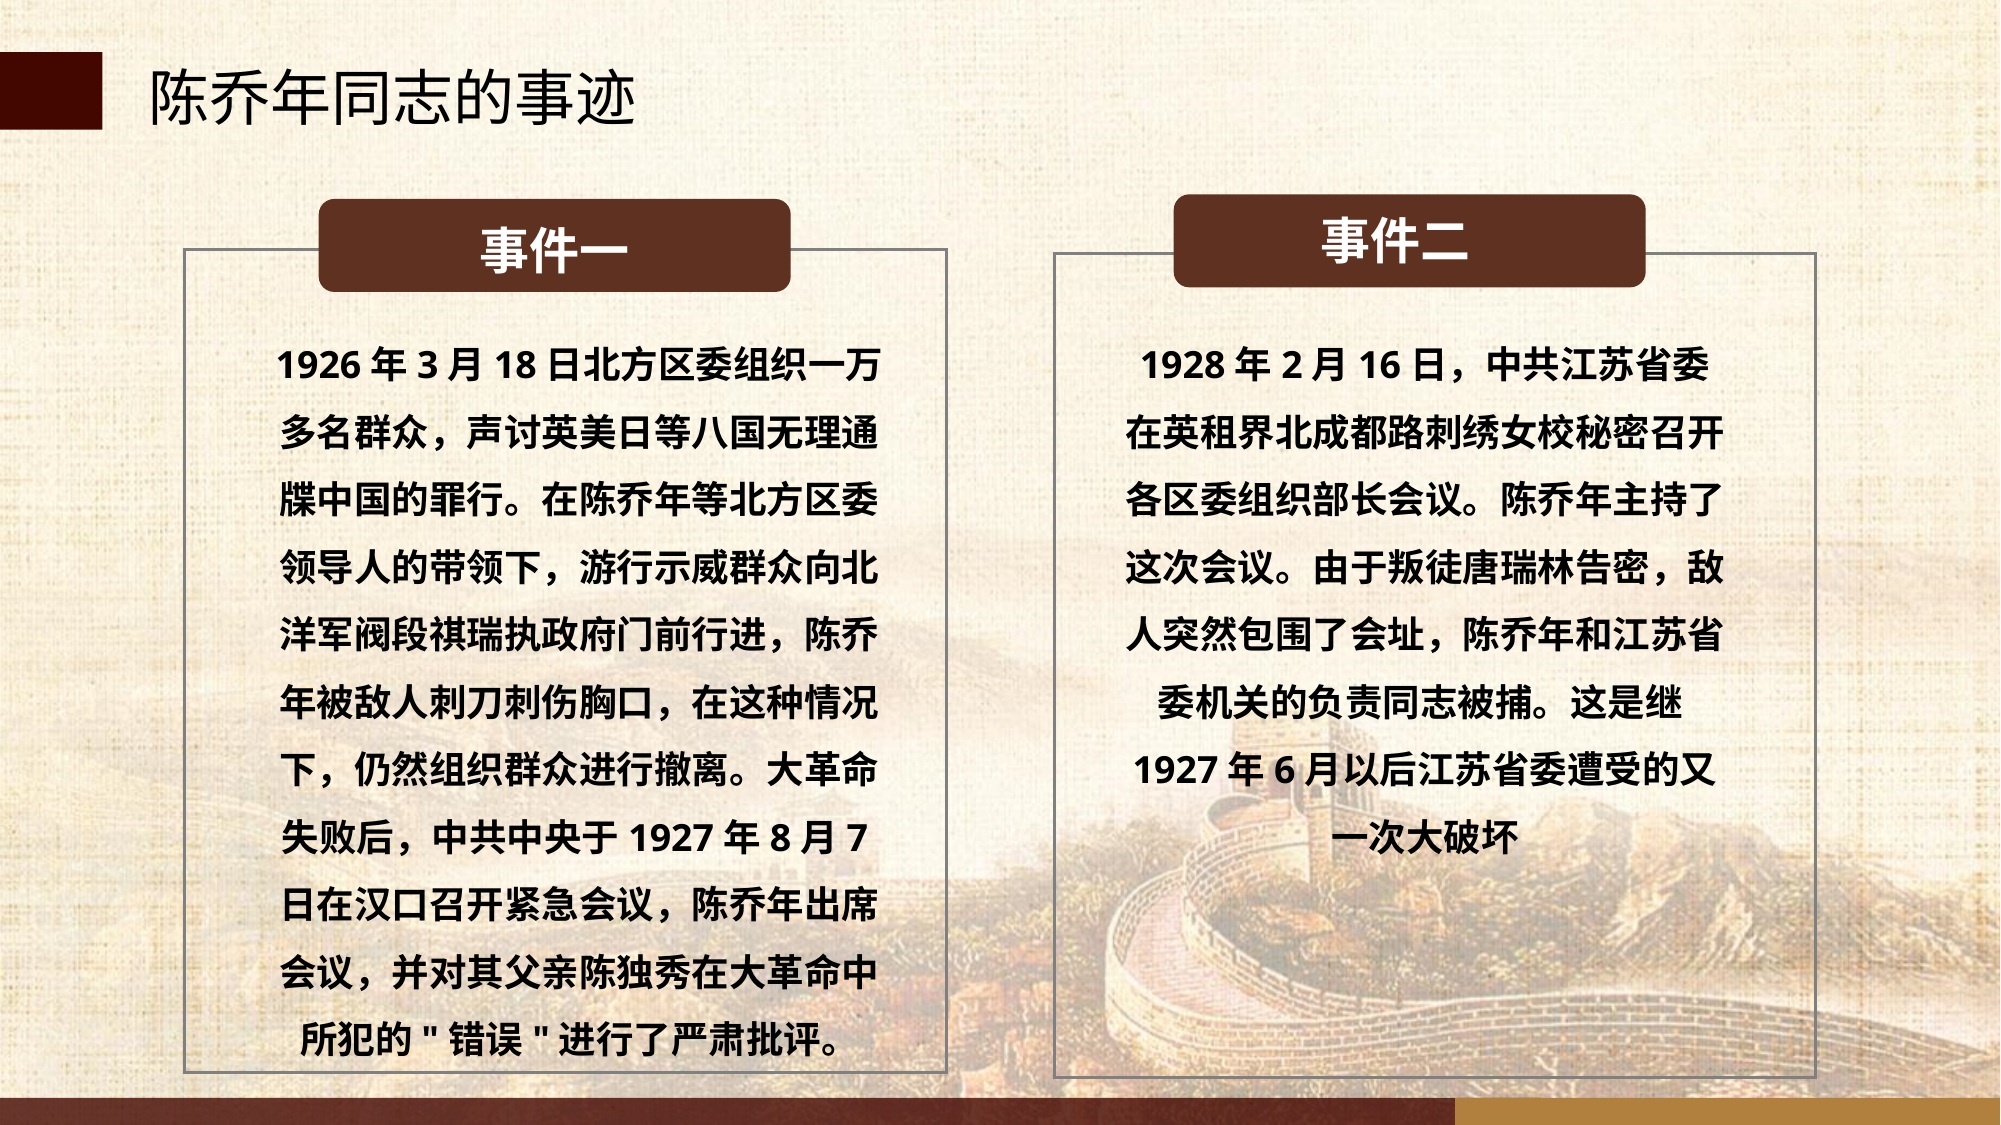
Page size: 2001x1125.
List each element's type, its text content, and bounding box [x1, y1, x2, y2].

text_box 事件一 [329, 211, 780, 287]
text_box [0, 1097, 1454, 1125]
text_box [1173, 193, 1647, 289]
text_box [317, 197, 792, 294]
picture [0, 0, 2001, 1125]
text_box [0, 51, 103, 131]
text_box 事件二 [1173, 202, 1617, 278]
text_box [1454, 1097, 2000, 1125]
text_box 1926年3月18日北方区委组织一万多名群众，声讨英美日等八国无理通牒中国的罪行。在陈乔年等北方区委领导人的带领下，游行示威群众向北洋军阀段祺瑞执政府门前行进，陈乔年被敌人刺刀刺伤胸口，在这种情况下，仍然组织群众进行撤离。大革命失败后，中共中央于1927年8月7日在汉口召开紧急会议，陈乔年出席会议，并对其父亲陈独秀在大革命中所犯的"错误"进行了严肃批评。 [258, 311, 901, 1069]
text_box 陈乔年同志的事迹 [133, 52, 1901, 141]
text_box [1053, 253, 1816, 1078]
text_box [184, 248, 948, 1074]
text_box 1928年2月16日，中共江苏省委在英租界北成都路刺绣女校秘密召开各区委组织部长会议。陈乔年主持了这次会议。由于叛徒唐瑞林告密，敌人突然包围了会址，陈乔年和江苏省委机关的负责同志被捕。这是继1927年6月以后江苏省委遭受的又一次大破坏 [1108, 311, 1742, 867]
